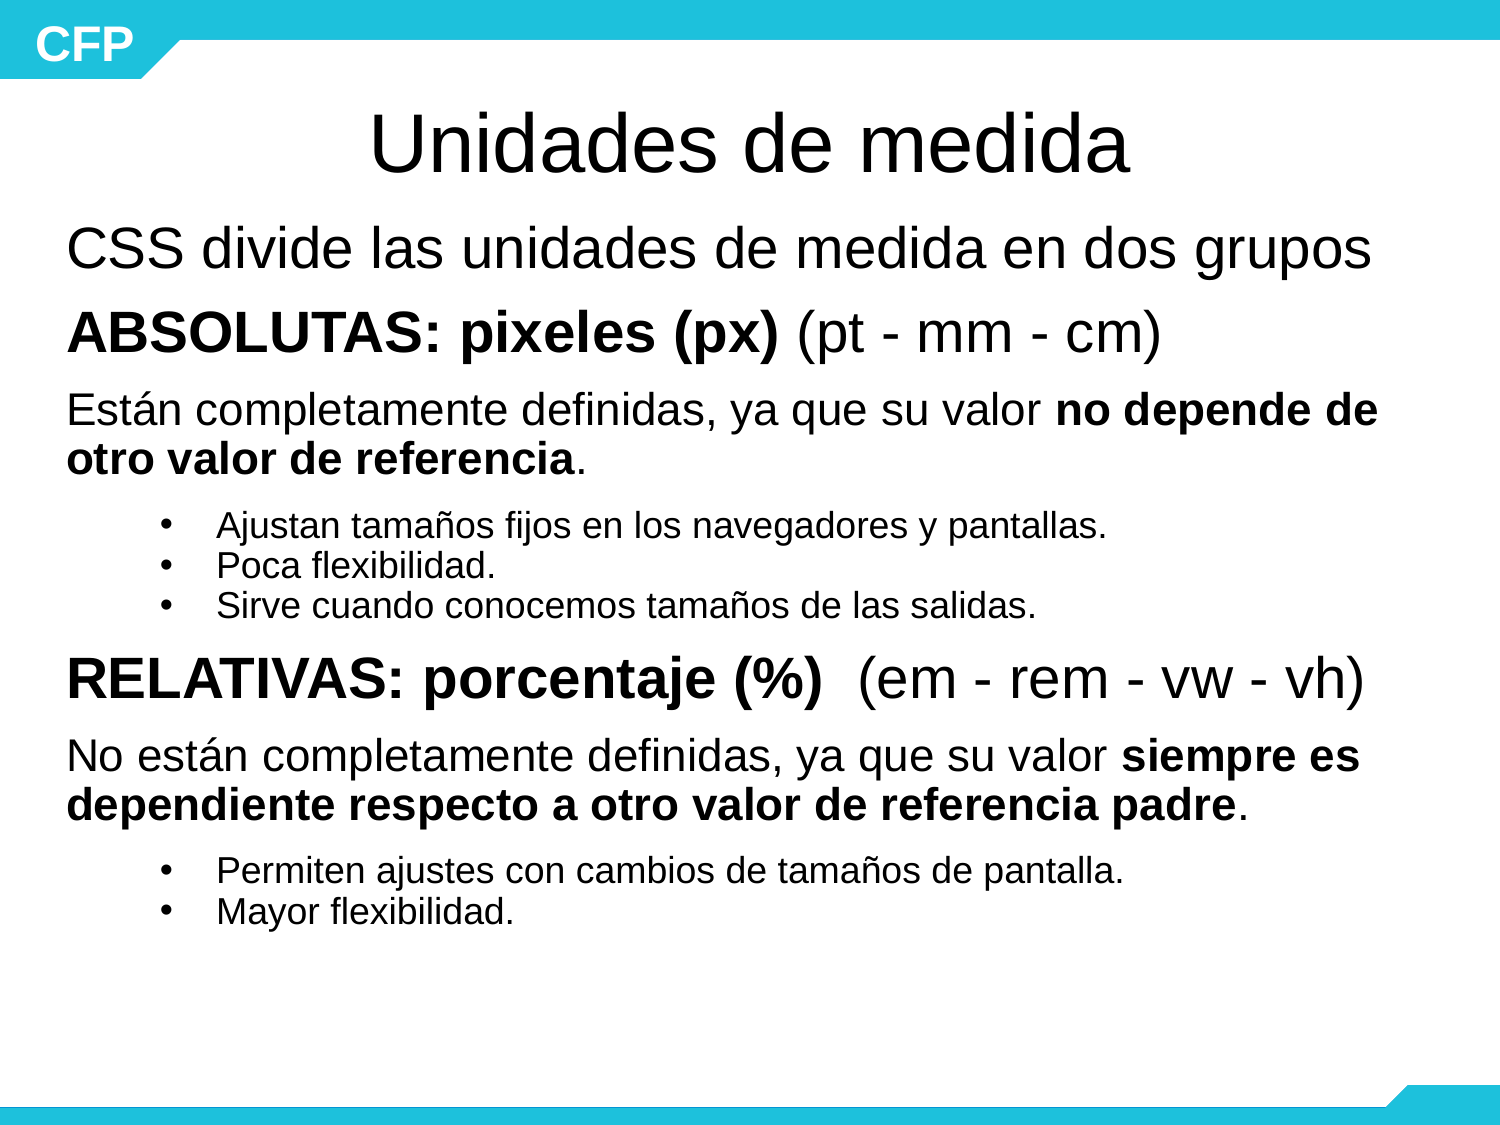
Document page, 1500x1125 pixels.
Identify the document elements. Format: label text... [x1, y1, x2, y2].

title Unidades de medida [103, 45, 1397, 210]
list CSS divide las unidades de medida en dos grupos ABSOLUTAS: pixeles (px) (pt - mm - cm) Están completamente definidas, ya que su valor no depende de otro valor de referencia. Ajustan tamaños fijos en los navegadores y pantallas. Poca flexibilidad. Sirve cuando conocemos tamaños de las salidas. RELATIVAS: porcentaje (%) (em - rem - vw - vh) No están completamente definidas, ya que su valor siempre es dependiente respecto a otro valor de referencia padre. Permiten ajustes con cambios de tamaños de pantalla. Mayor flexibilidad. [51, 210, 1470, 1087]
